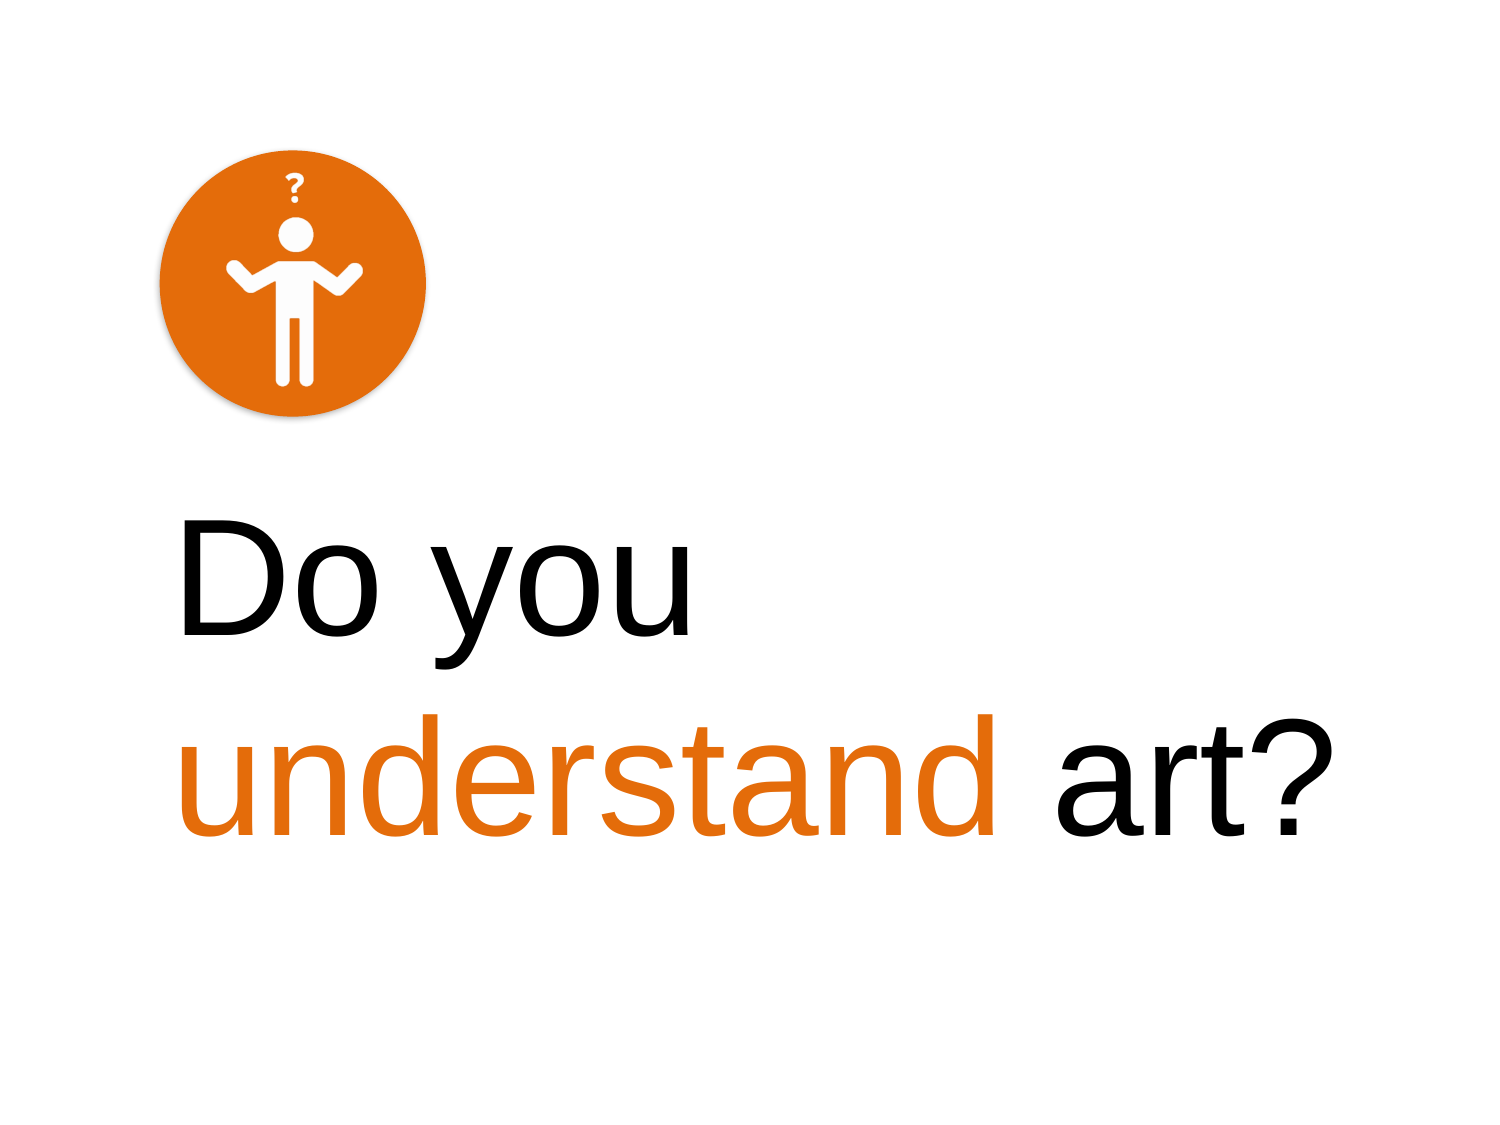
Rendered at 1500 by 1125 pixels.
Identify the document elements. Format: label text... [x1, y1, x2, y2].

text_box [246, 149, 340, 158]
picture [212, 159, 385, 407]
text_box [389, 190, 427, 377]
text_box Do you understand art? [156, 461, 1384, 876]
text_box [158, 180, 207, 387]
